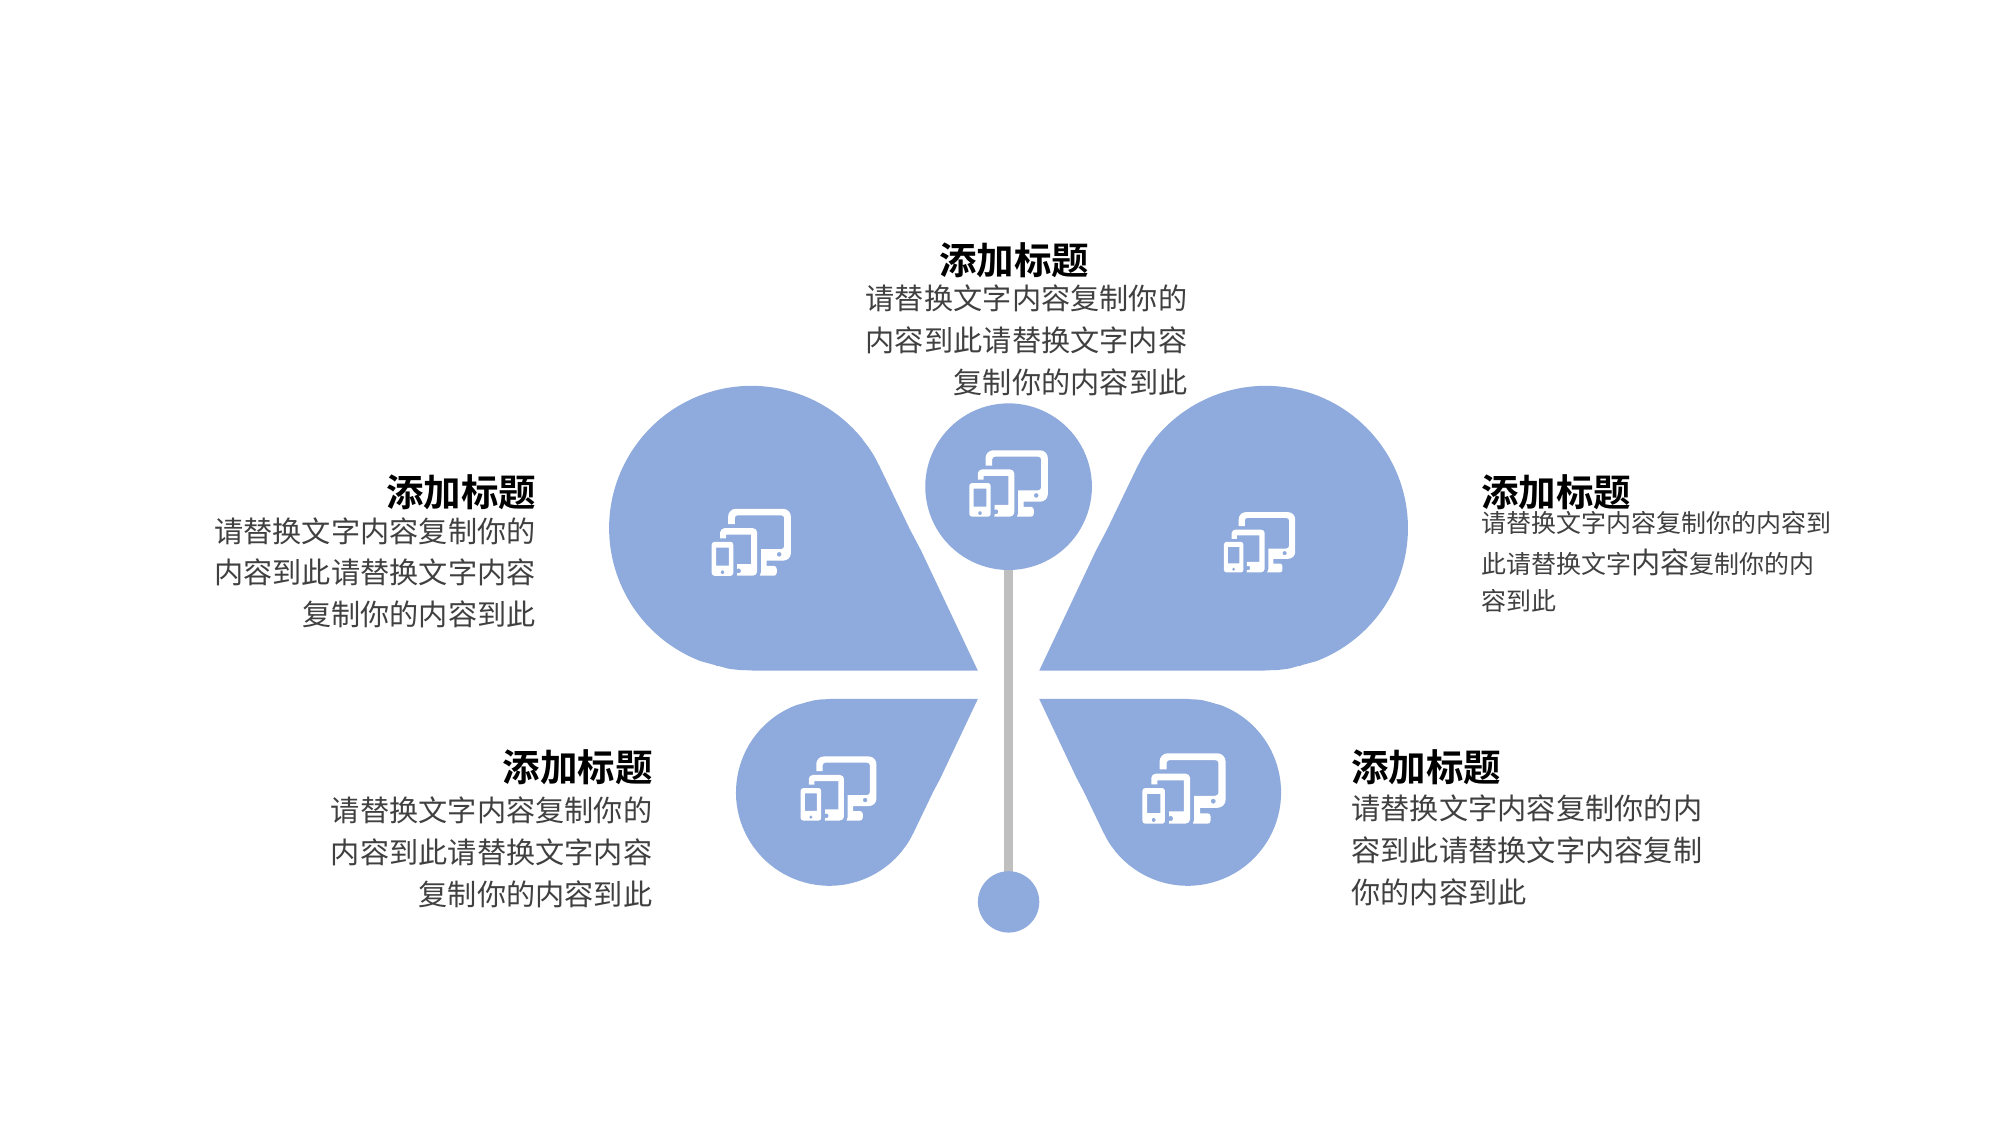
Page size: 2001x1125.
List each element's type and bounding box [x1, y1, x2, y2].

text_box [178, 230, 1847, 933]
